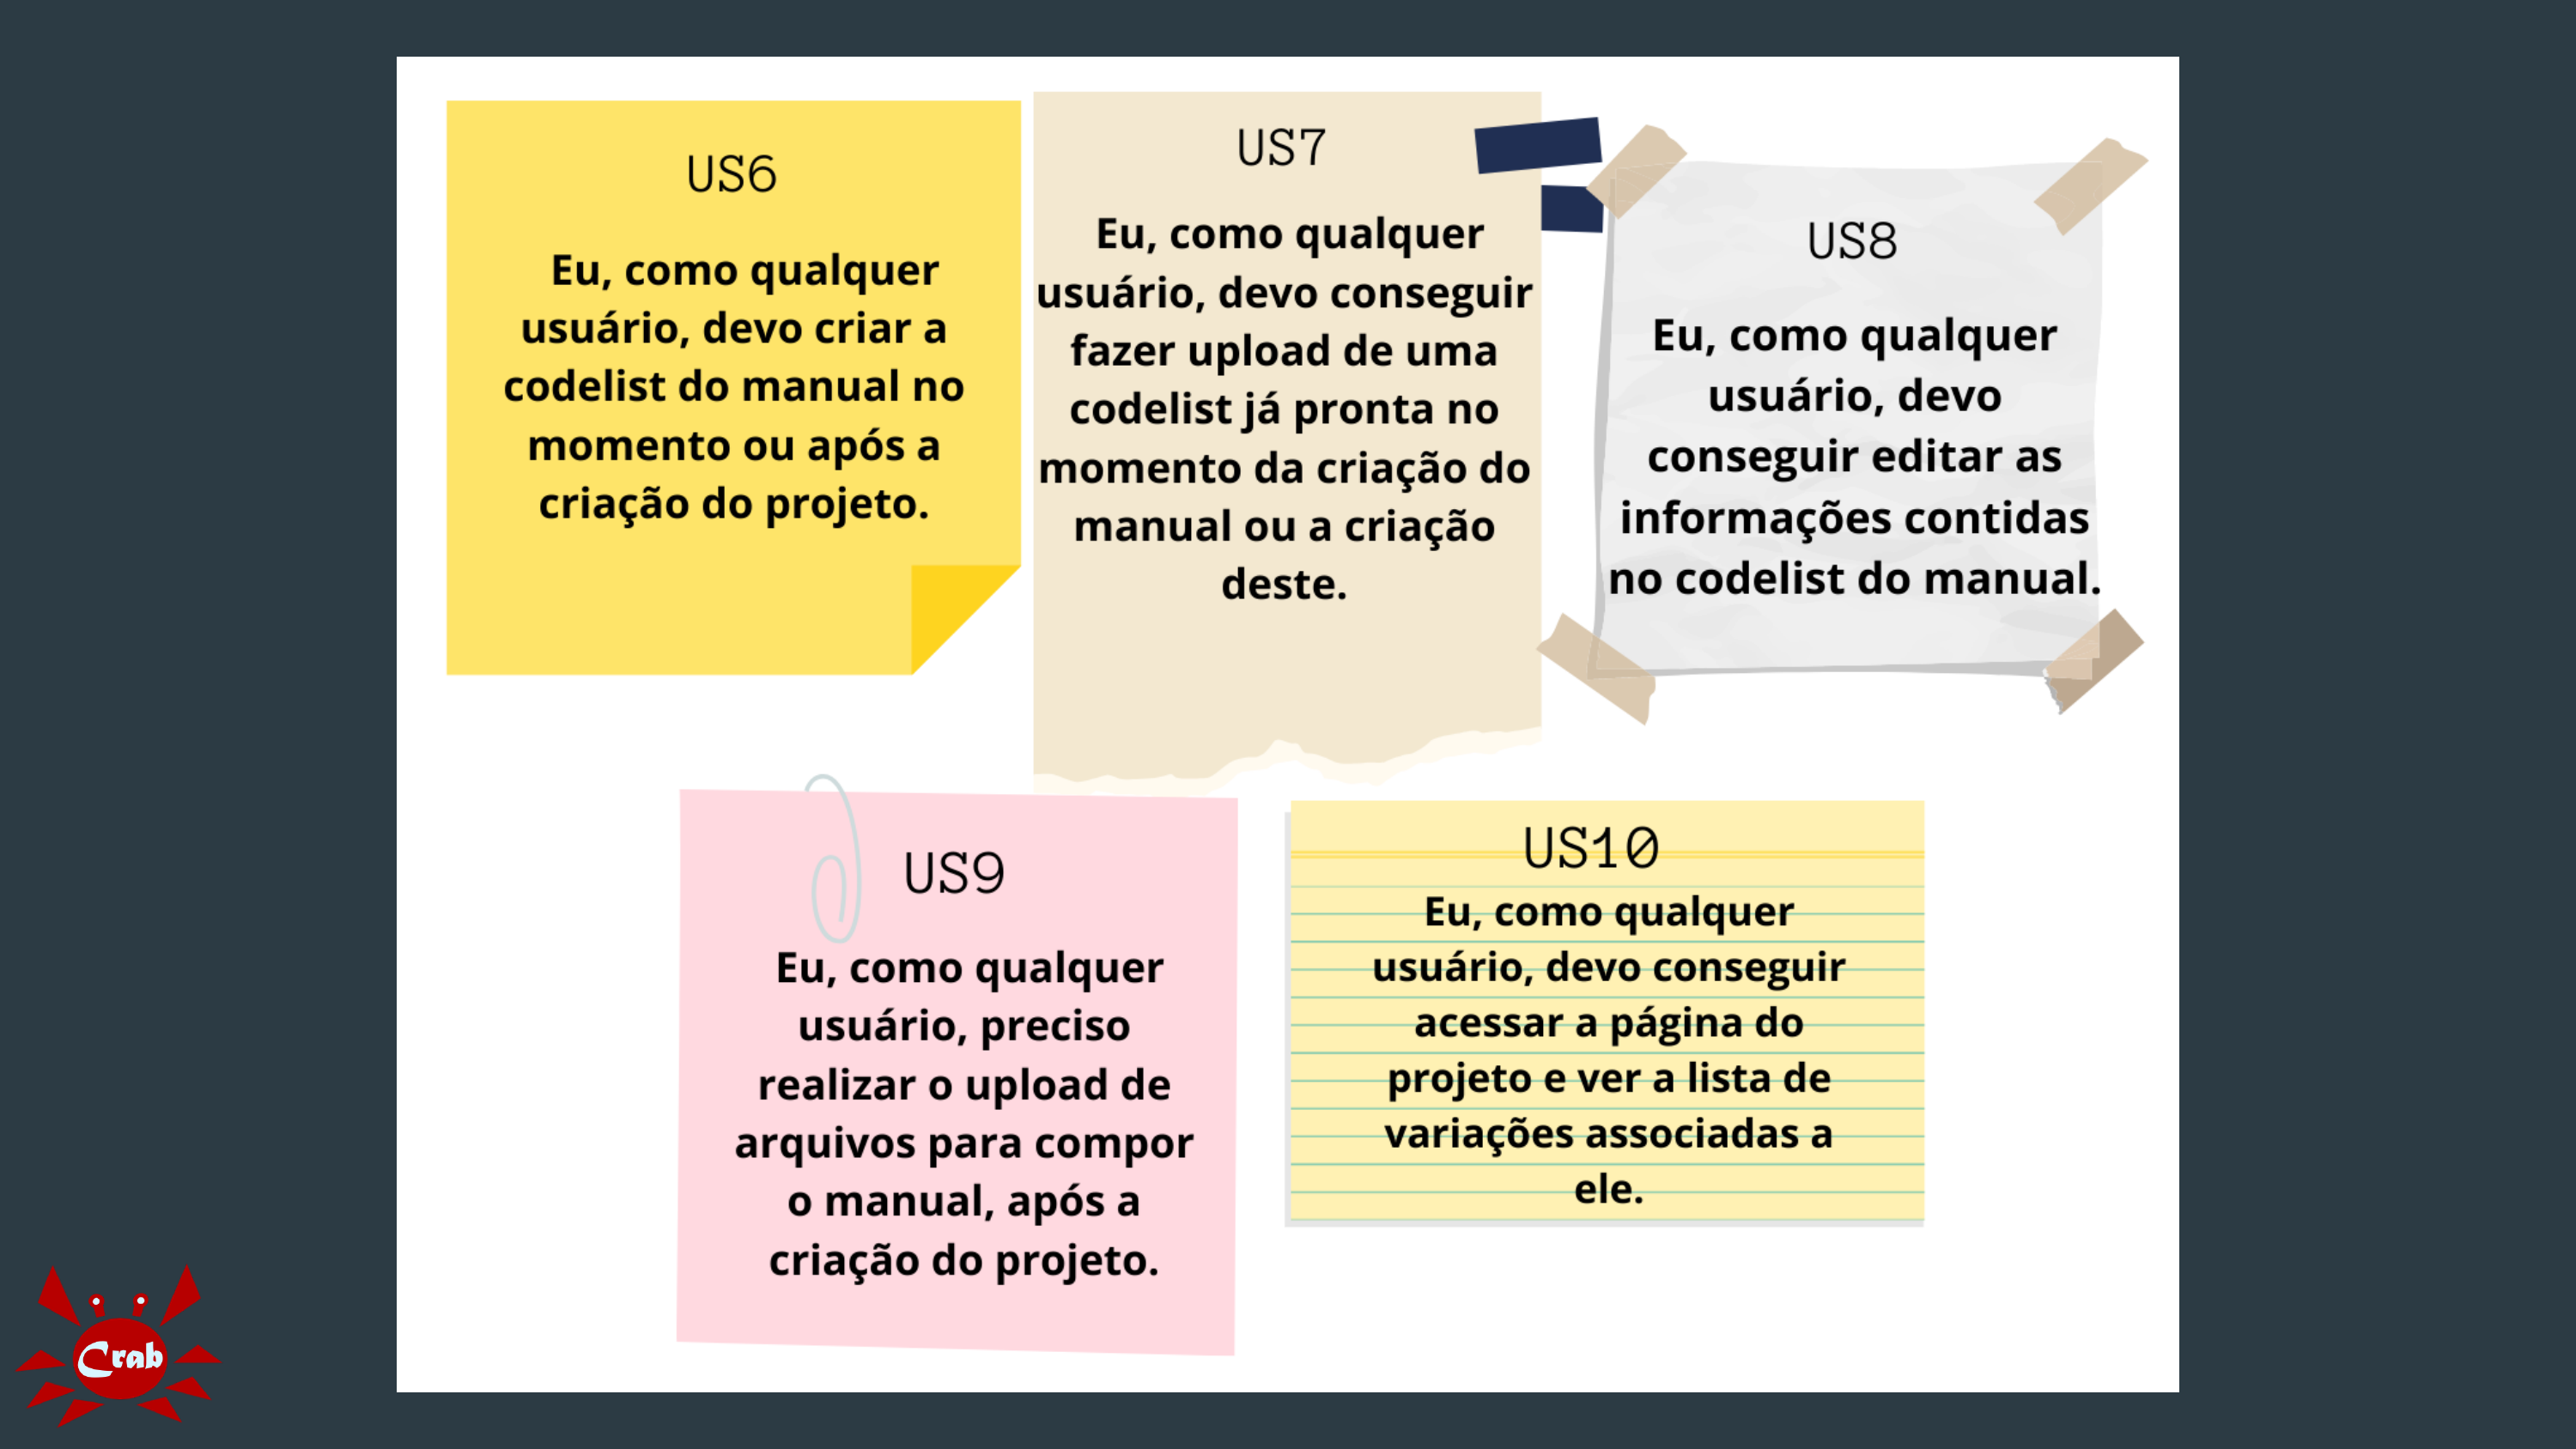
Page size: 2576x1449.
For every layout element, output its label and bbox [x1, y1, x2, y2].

picture [0, 1254, 237, 1449]
picture [397, 56, 2179, 1392]
